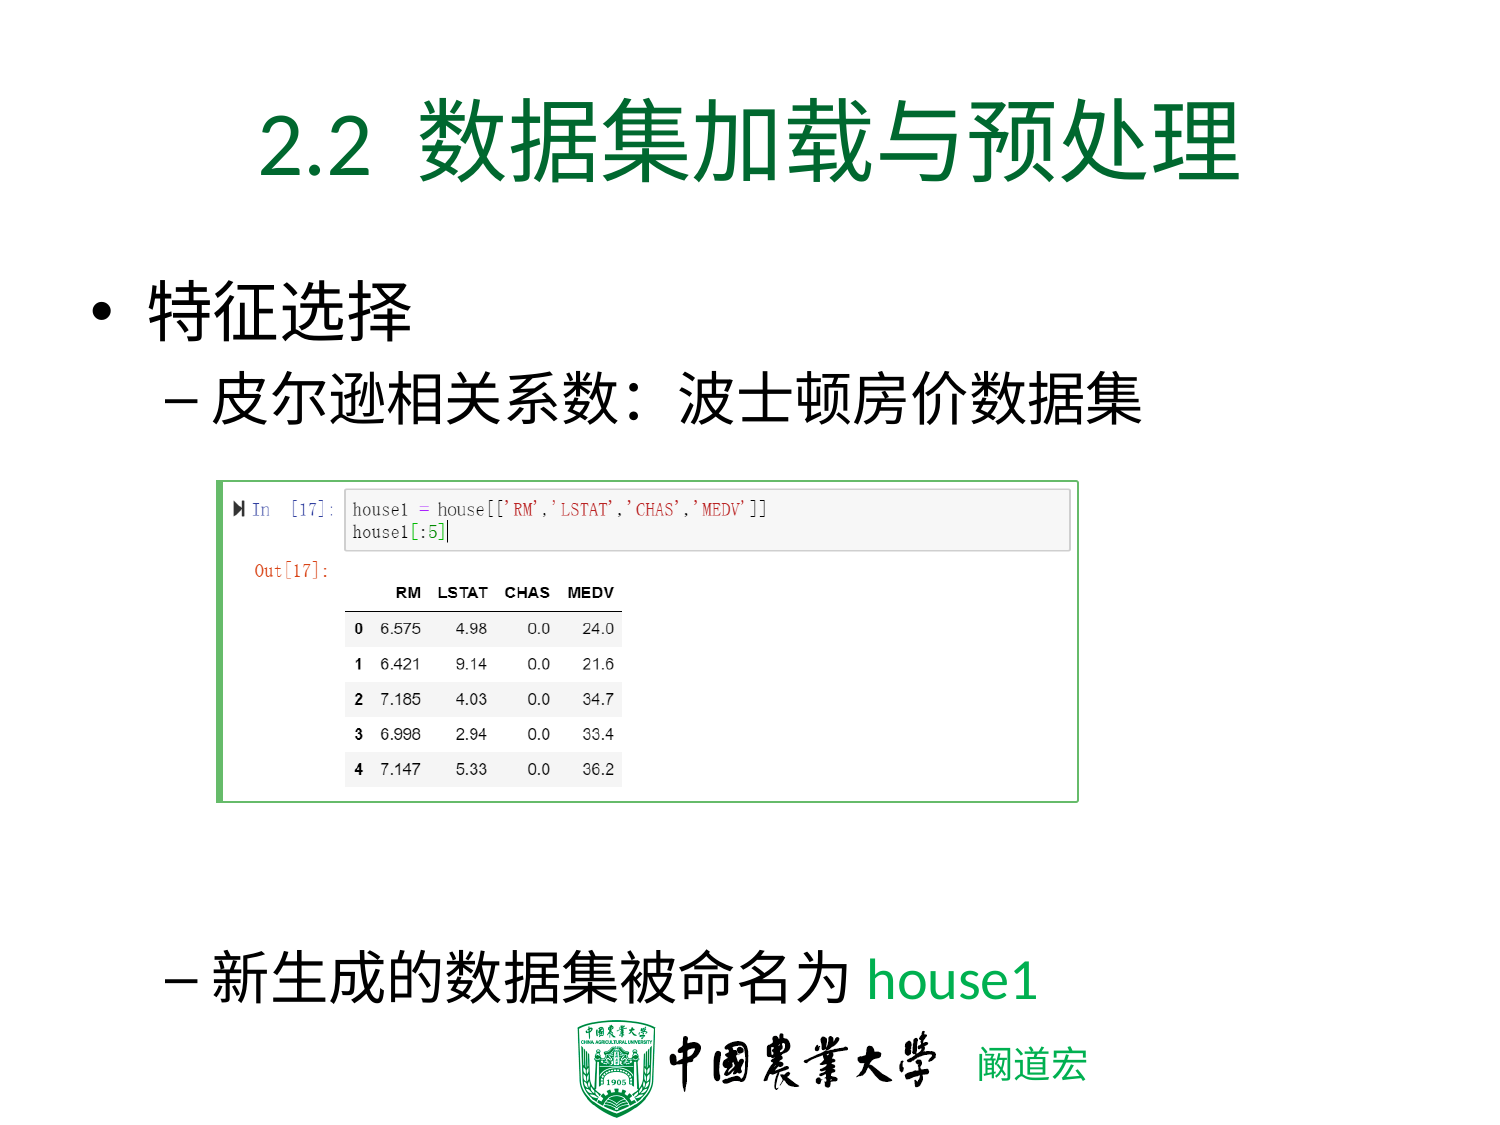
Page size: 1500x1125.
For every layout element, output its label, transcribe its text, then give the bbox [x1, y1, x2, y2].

title 2.2 数据集加载与预处理 [75, 45, 1425, 233]
list 特征选择 皮尔逊相关系数：波士顿房价数据集 新生成的数据集被命名为house1 [75, 262, 1425, 1005]
picture [215, 479, 1081, 806]
picture [573, 1016, 939, 1119]
